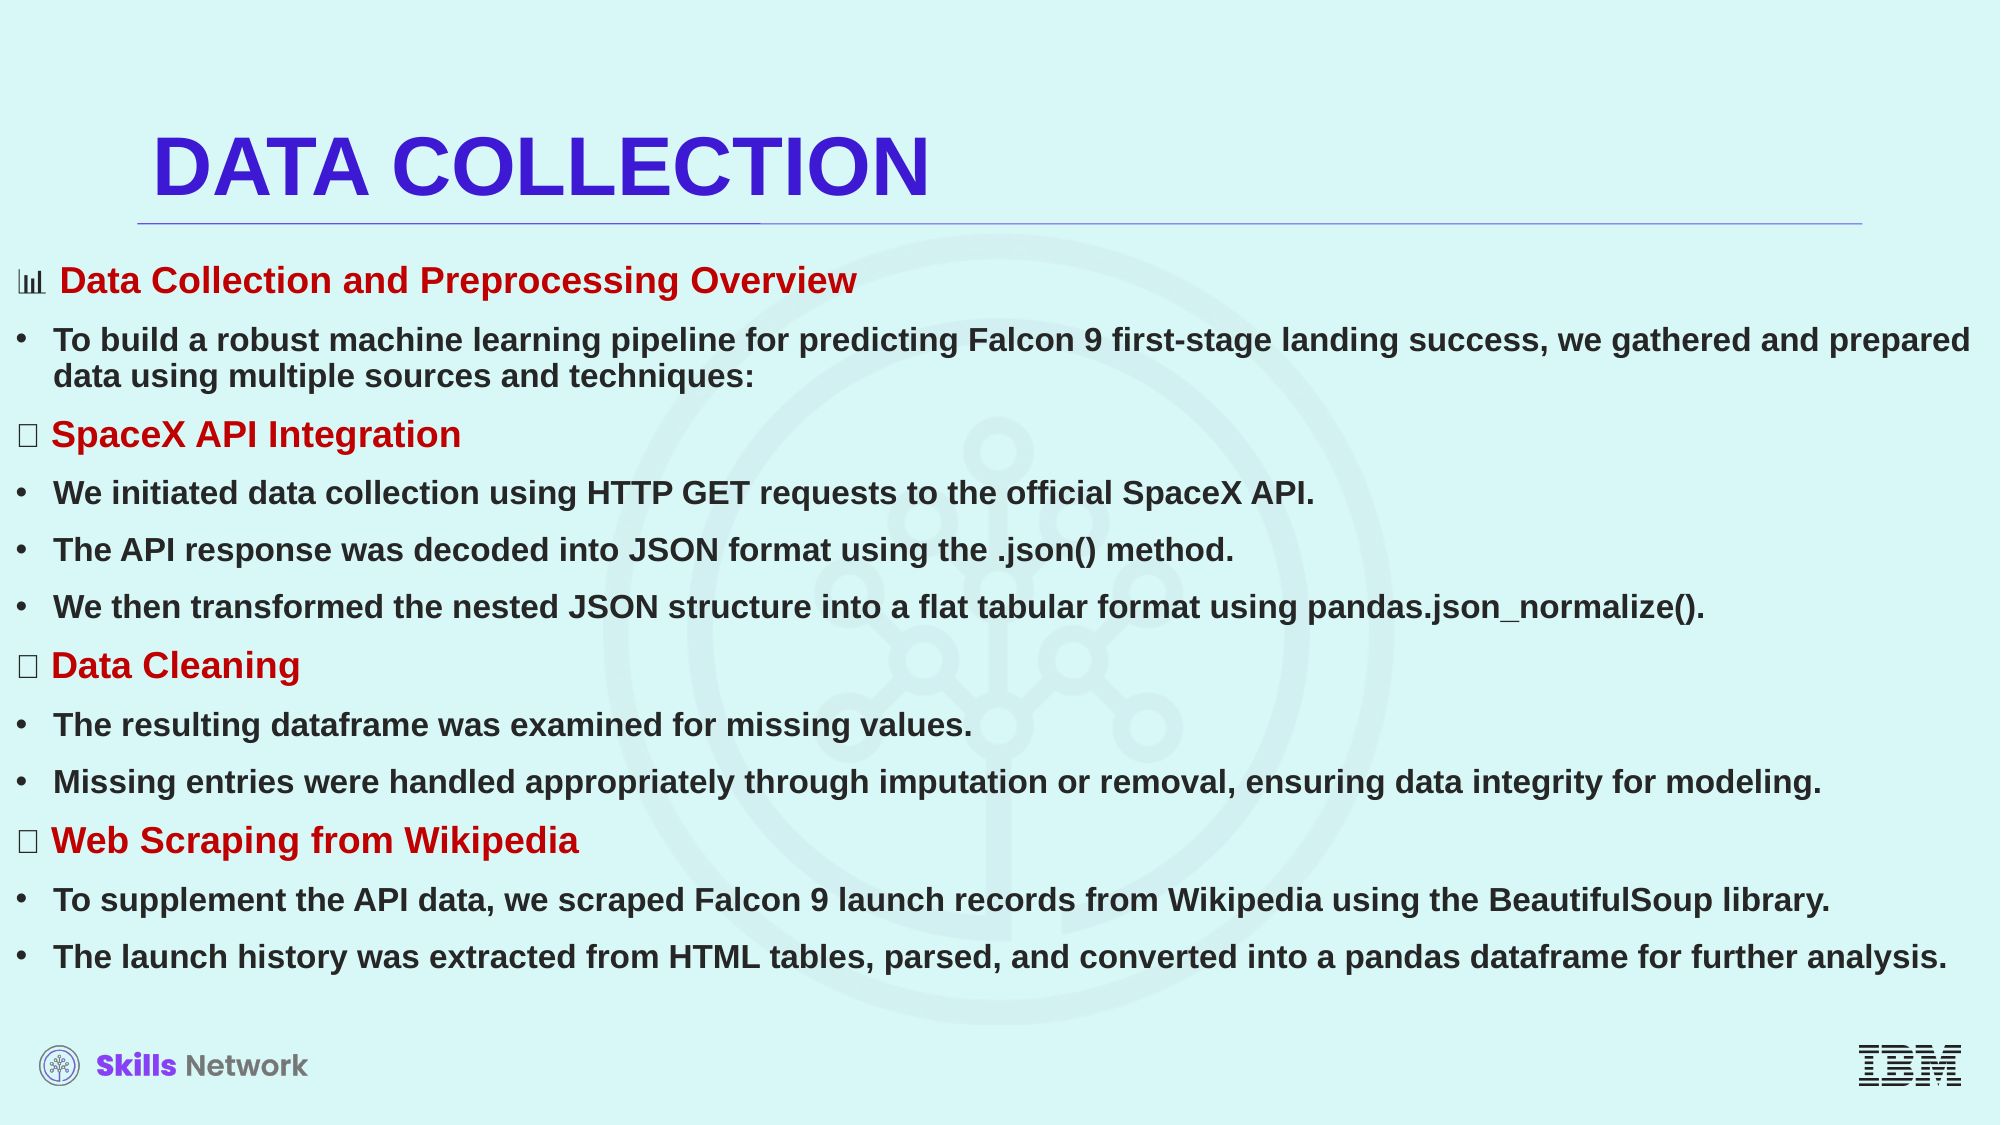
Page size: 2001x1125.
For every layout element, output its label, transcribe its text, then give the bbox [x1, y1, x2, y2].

title DATA COLLECTION [137, 59, 1863, 253]
list 📊 Data Collection and Preprocessing Overview To build a robust machine learning pipeline for predicting Falcon 9 first-stage landing success, we gathered and prepared data using multiple sources and techniques: 🚀 SpaceX API Integration We initiated data collection using HTTP GET requests to the official SpaceX API. The API response was decoded into JSON format using the .json() method. We then transformed the nested JSON structure into a flat tabular format using pandas.json_normalize(). 🧹 Data Cleaning The resulting dataframe was examined for missing values. Missing entries were handled appropriately through imputation or removal, ensuring data integrity for modeling. 🌐 Web Scraping from Wikipedia To supplement the API data, we scraped Falcon 9 launch records from Wikipedia using the BeautifulSoup library. The launch history was extracted from HTML tables, parsed, and converted into a pandas dataframe for further analysis. [0, 253, 2000, 1013]
picture [39, 1045, 308, 1086]
picture [1859, 1045, 1961, 1086]
